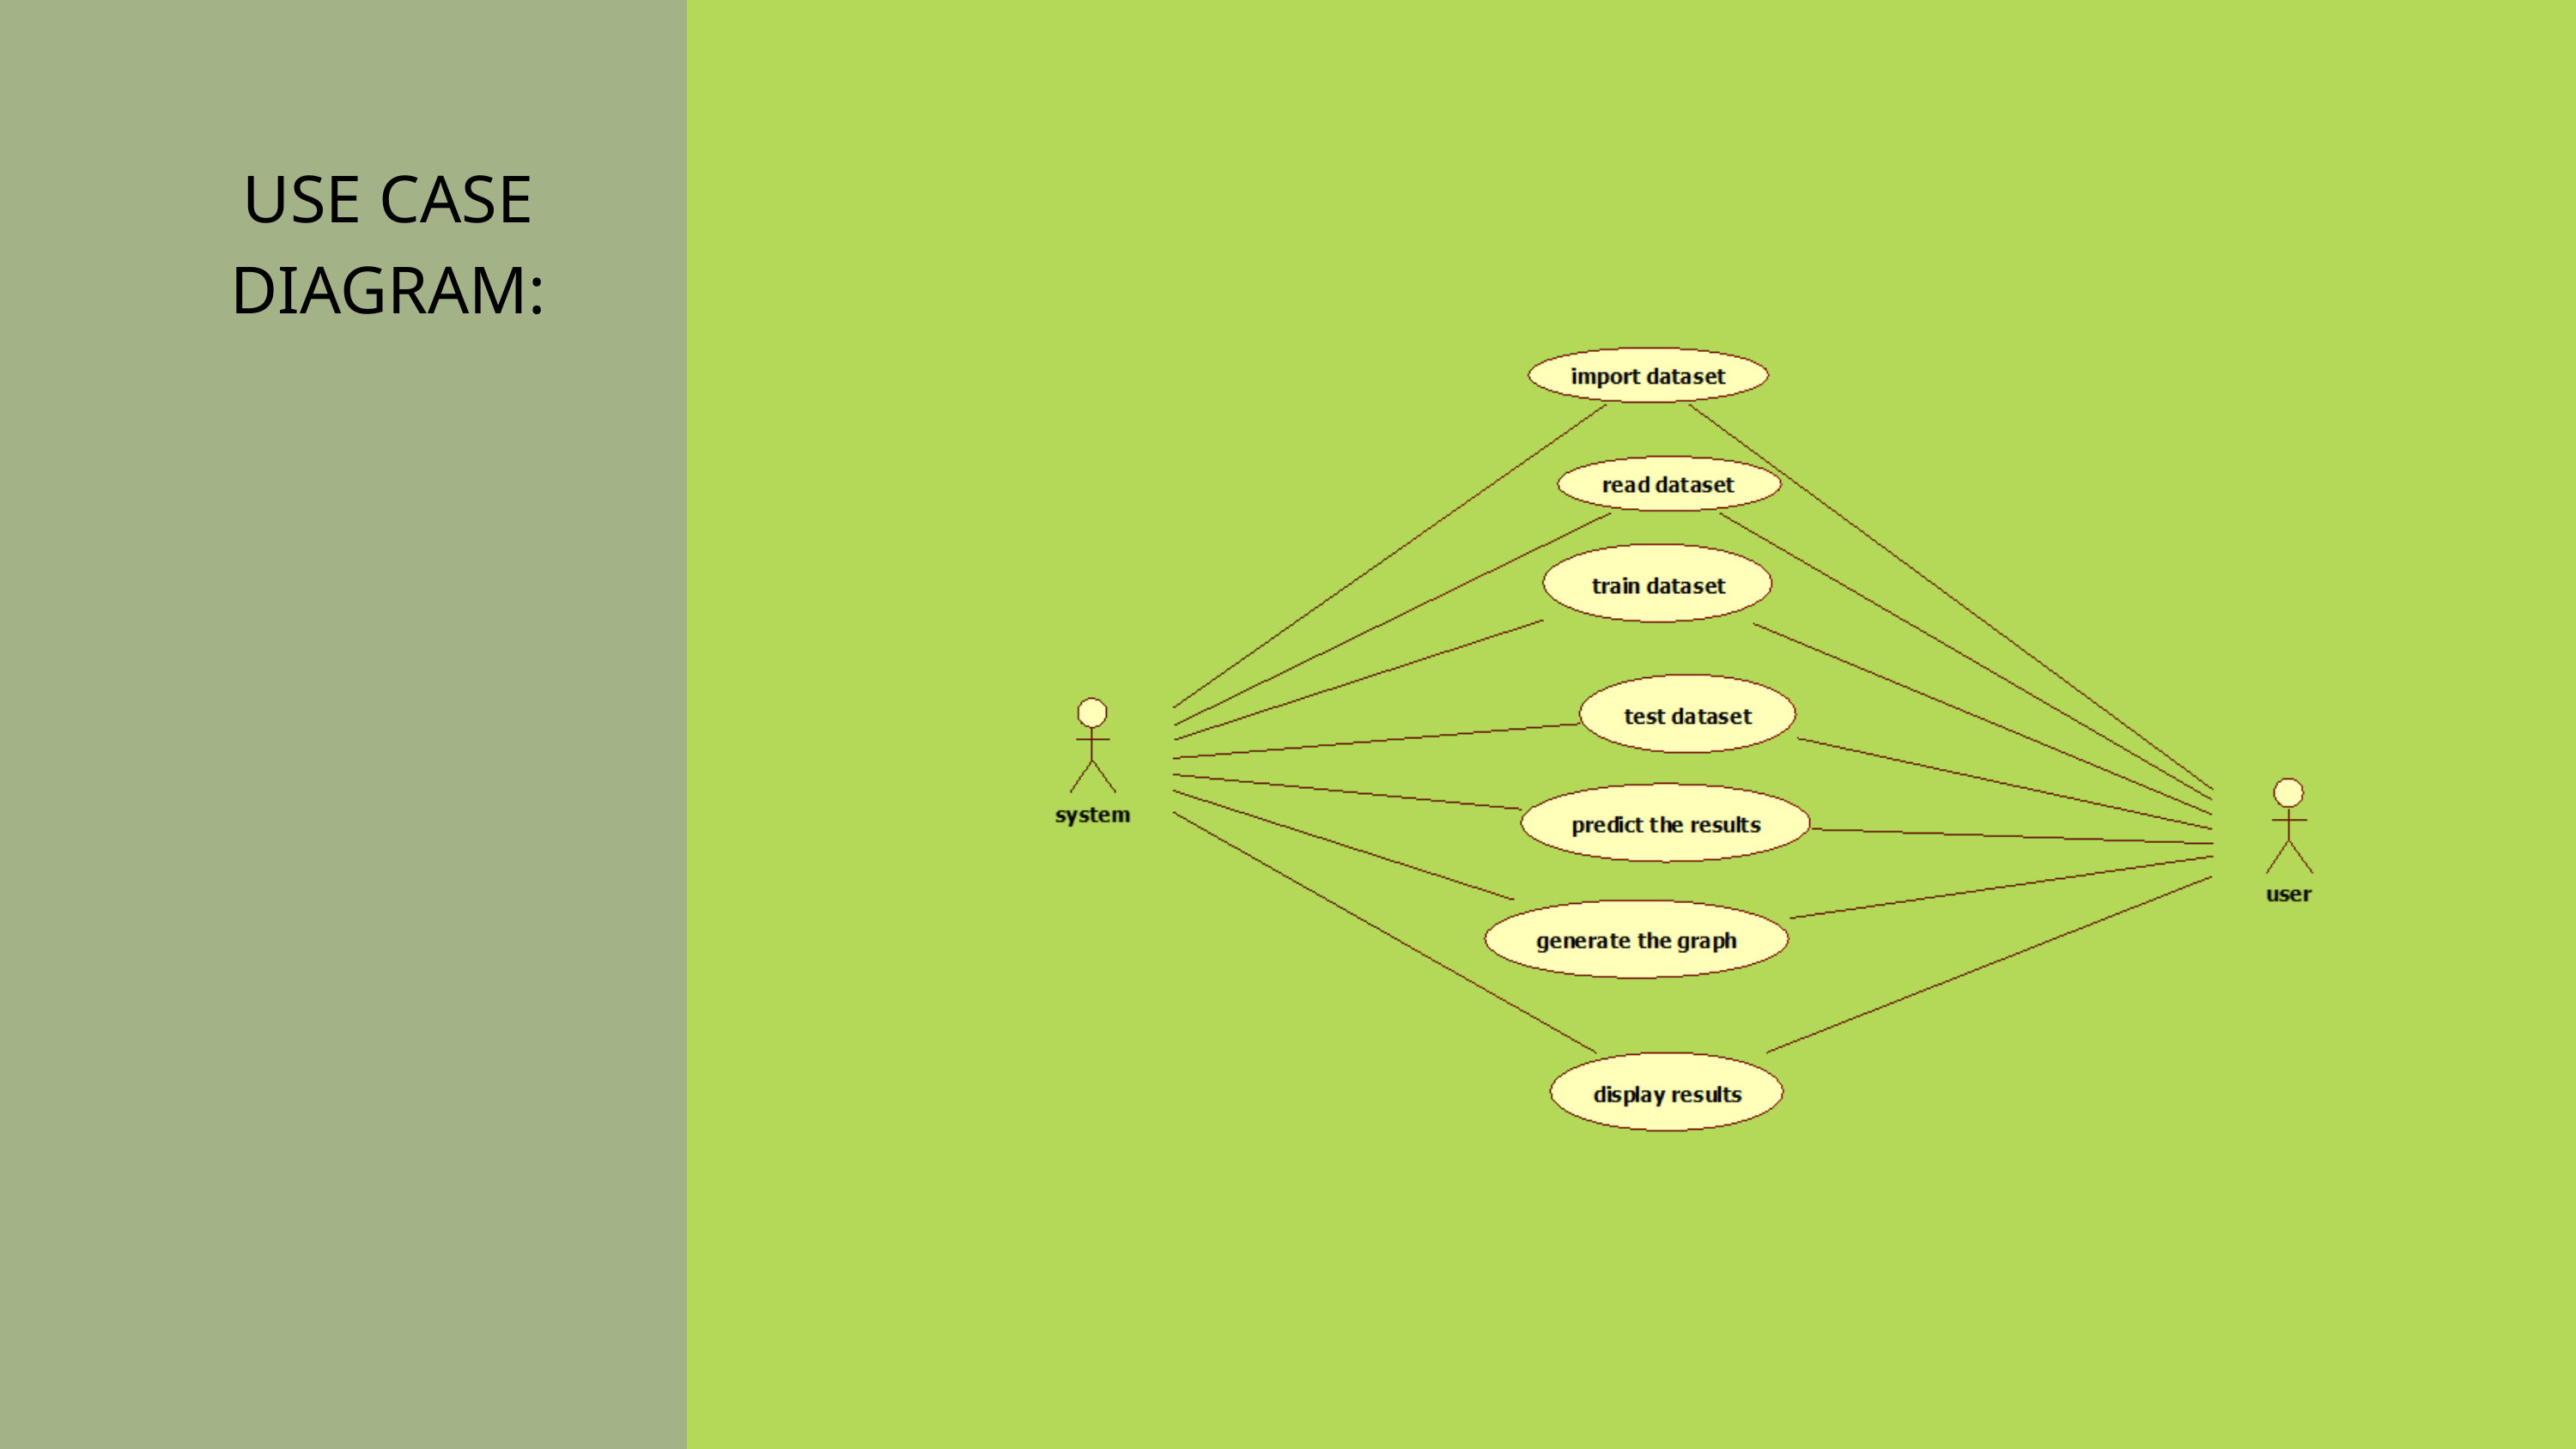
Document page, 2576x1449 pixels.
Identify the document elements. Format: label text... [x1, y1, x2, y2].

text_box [975, 326, 2405, 1154]
text_box USE CASE DIAGRAM: [161, 144, 616, 327]
text_box [687, 0, 2576, 1449]
text_box [0, 0, 687, 1449]
